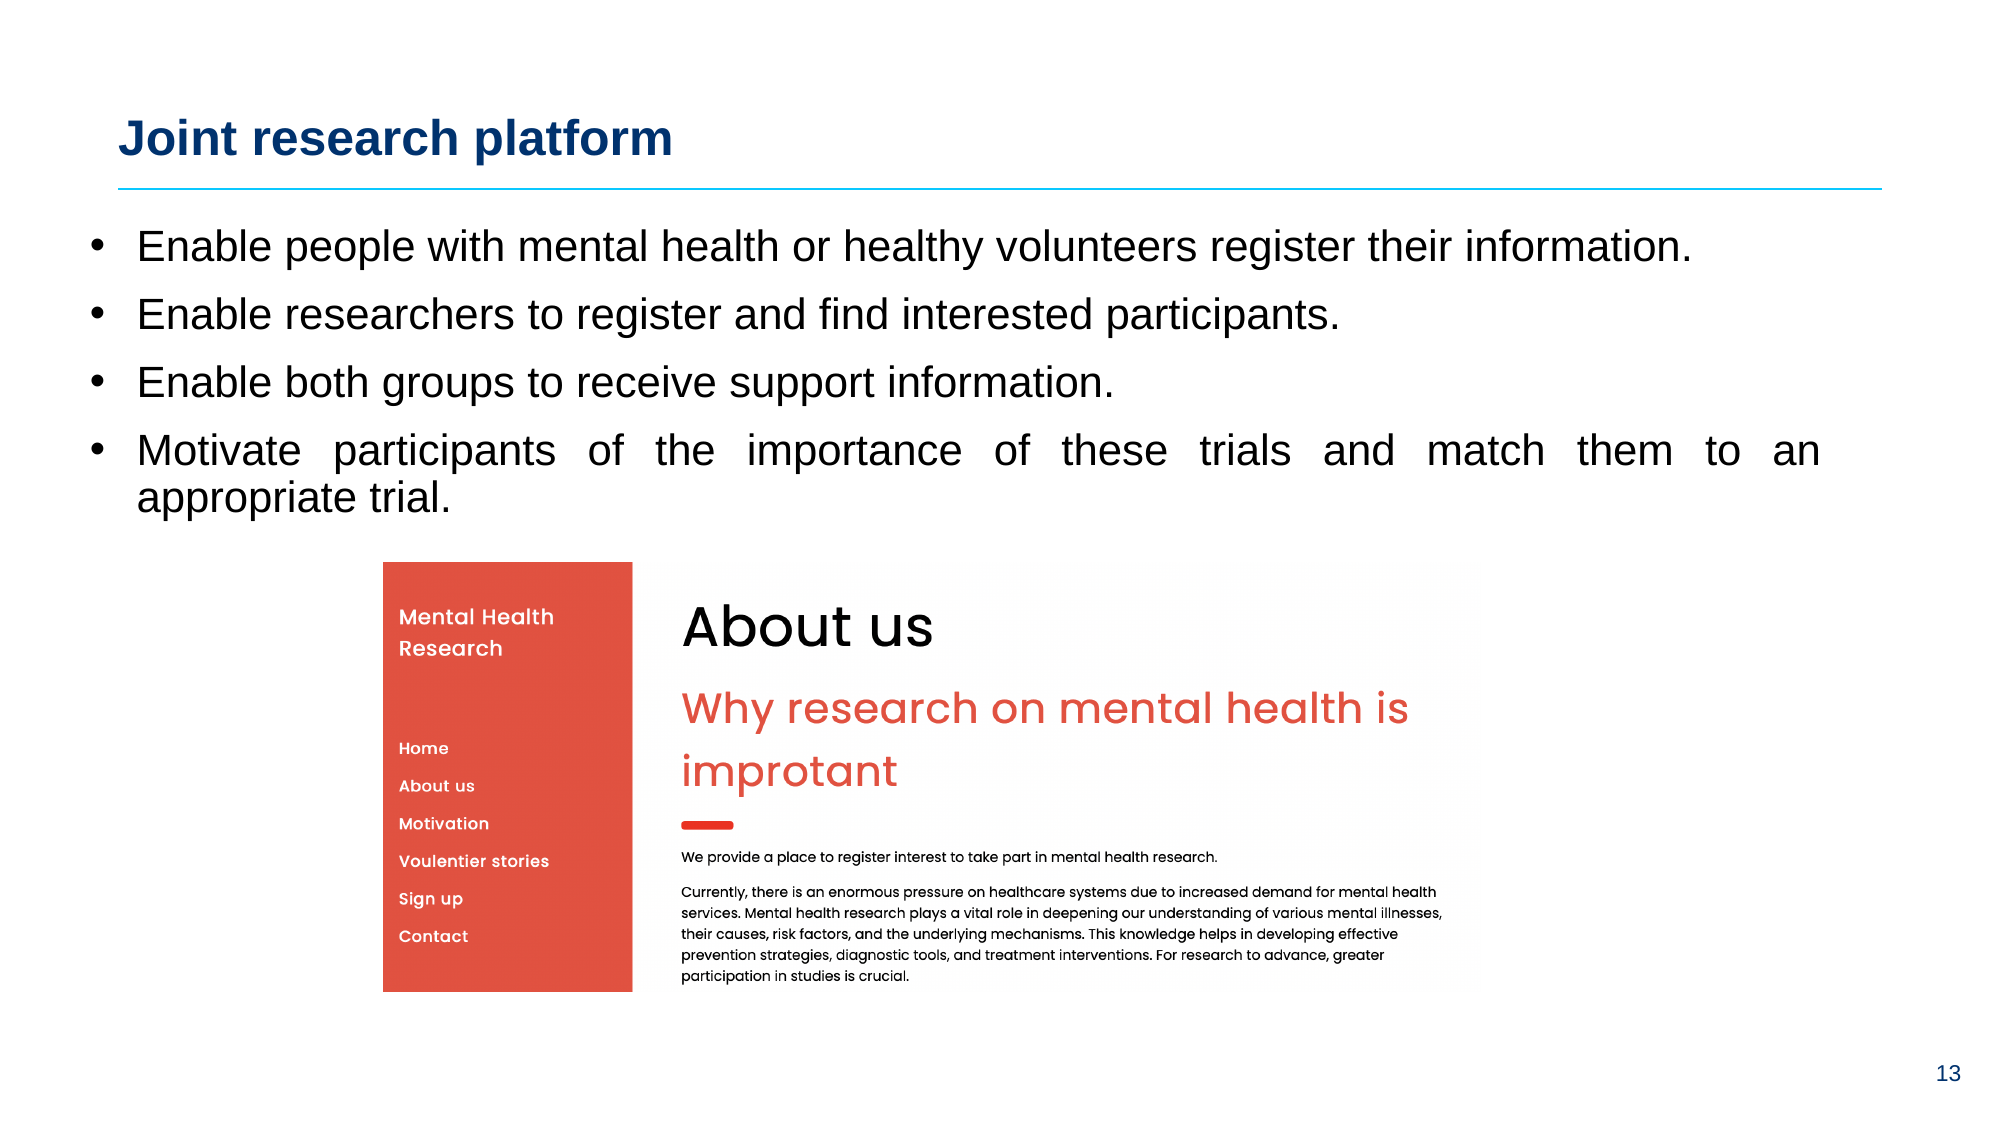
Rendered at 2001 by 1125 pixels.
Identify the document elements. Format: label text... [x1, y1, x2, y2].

list Joint research platform [118, 112, 1881, 187]
slide_number 13 [1511, 1059, 1962, 1119]
picture [383, 562, 1481, 992]
text_box Enable people with mental health or healthy volunteers register their information. Enable researchers to register and find interested participants. Enable both groups to receive support information. Motivate participants of the importance of these trials and match them to an appropriate trial. [74, 216, 1838, 645]
